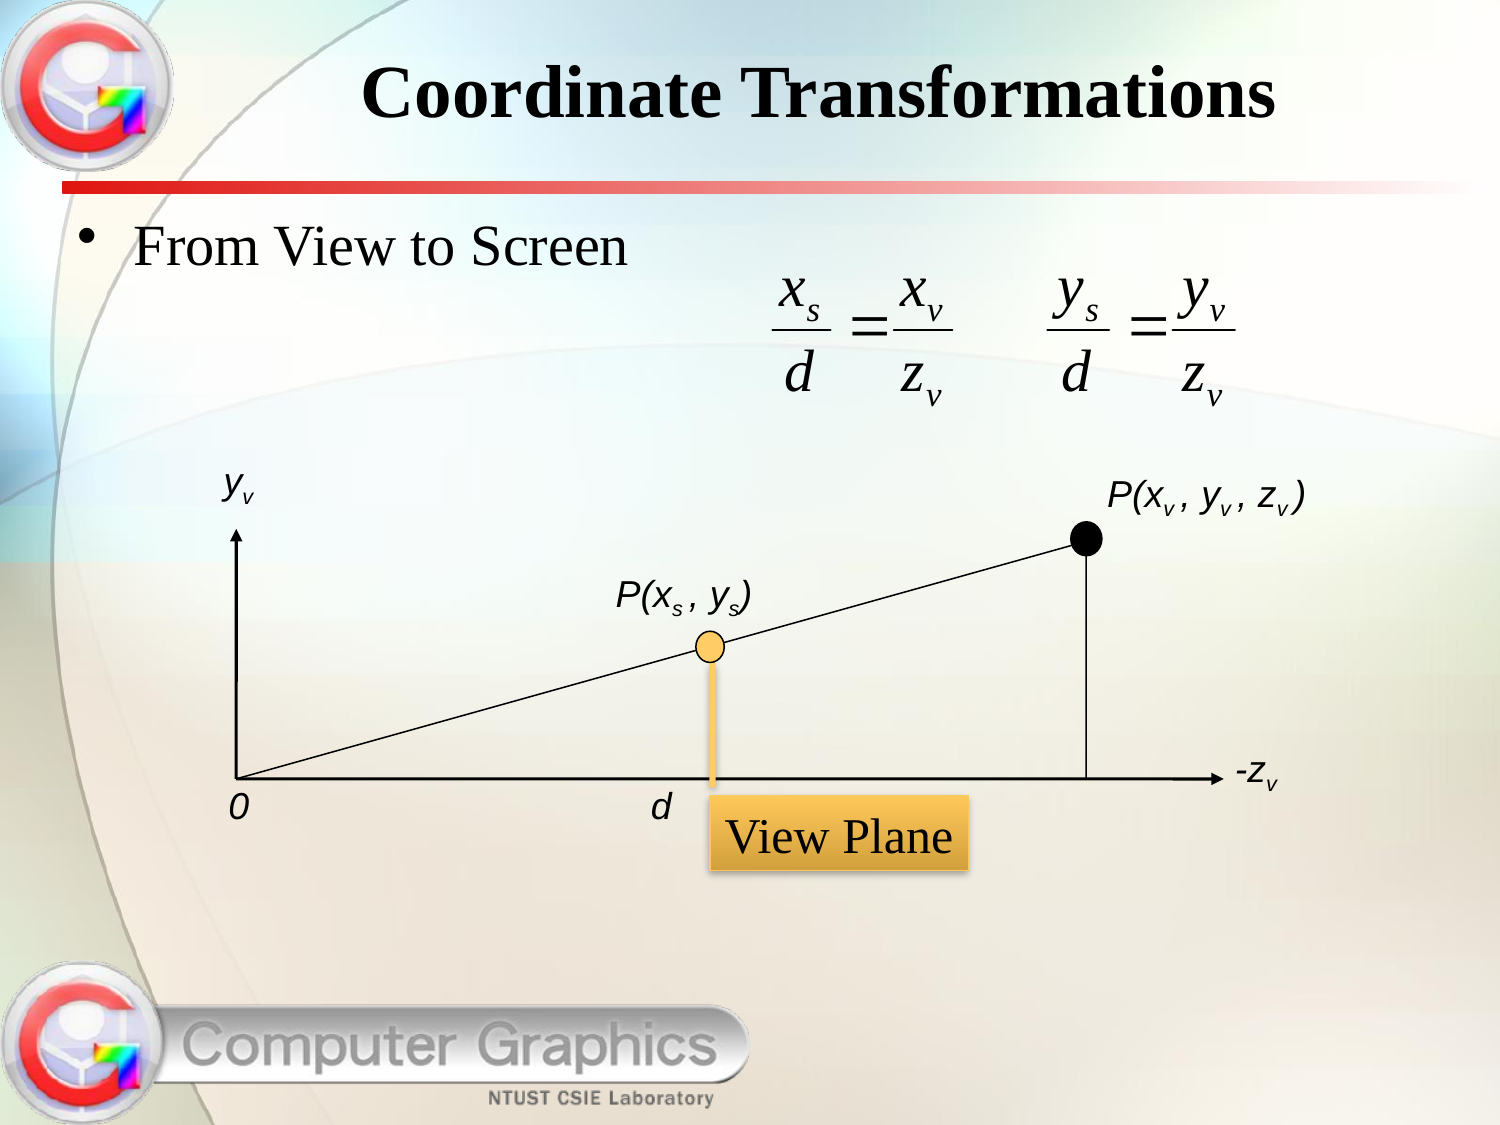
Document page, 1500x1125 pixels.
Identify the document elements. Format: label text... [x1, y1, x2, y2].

text_box P(xv , yv , zv ) [1092, 462, 1322, 529]
text_box -zv [1220, 737, 1292, 804]
title Coordinate Transformations [174, 24, 1463, 150]
picture [0, 0, 1500, 1125]
text_box [721, 772, 1220, 786]
text_box P(xs , ys) [600, 562, 768, 629]
text_box d [622, 774, 700, 835]
text_box View Plane [709, 795, 969, 871]
text_box [709, 662, 716, 788]
text_box 0 [199, 774, 278, 835]
text_box [695, 631, 725, 663]
text_box yv [208, 449, 269, 516]
text_box [1070, 521, 1103, 557]
text_box [230, 528, 243, 774]
list From View to Screen [62, 200, 1463, 1000]
